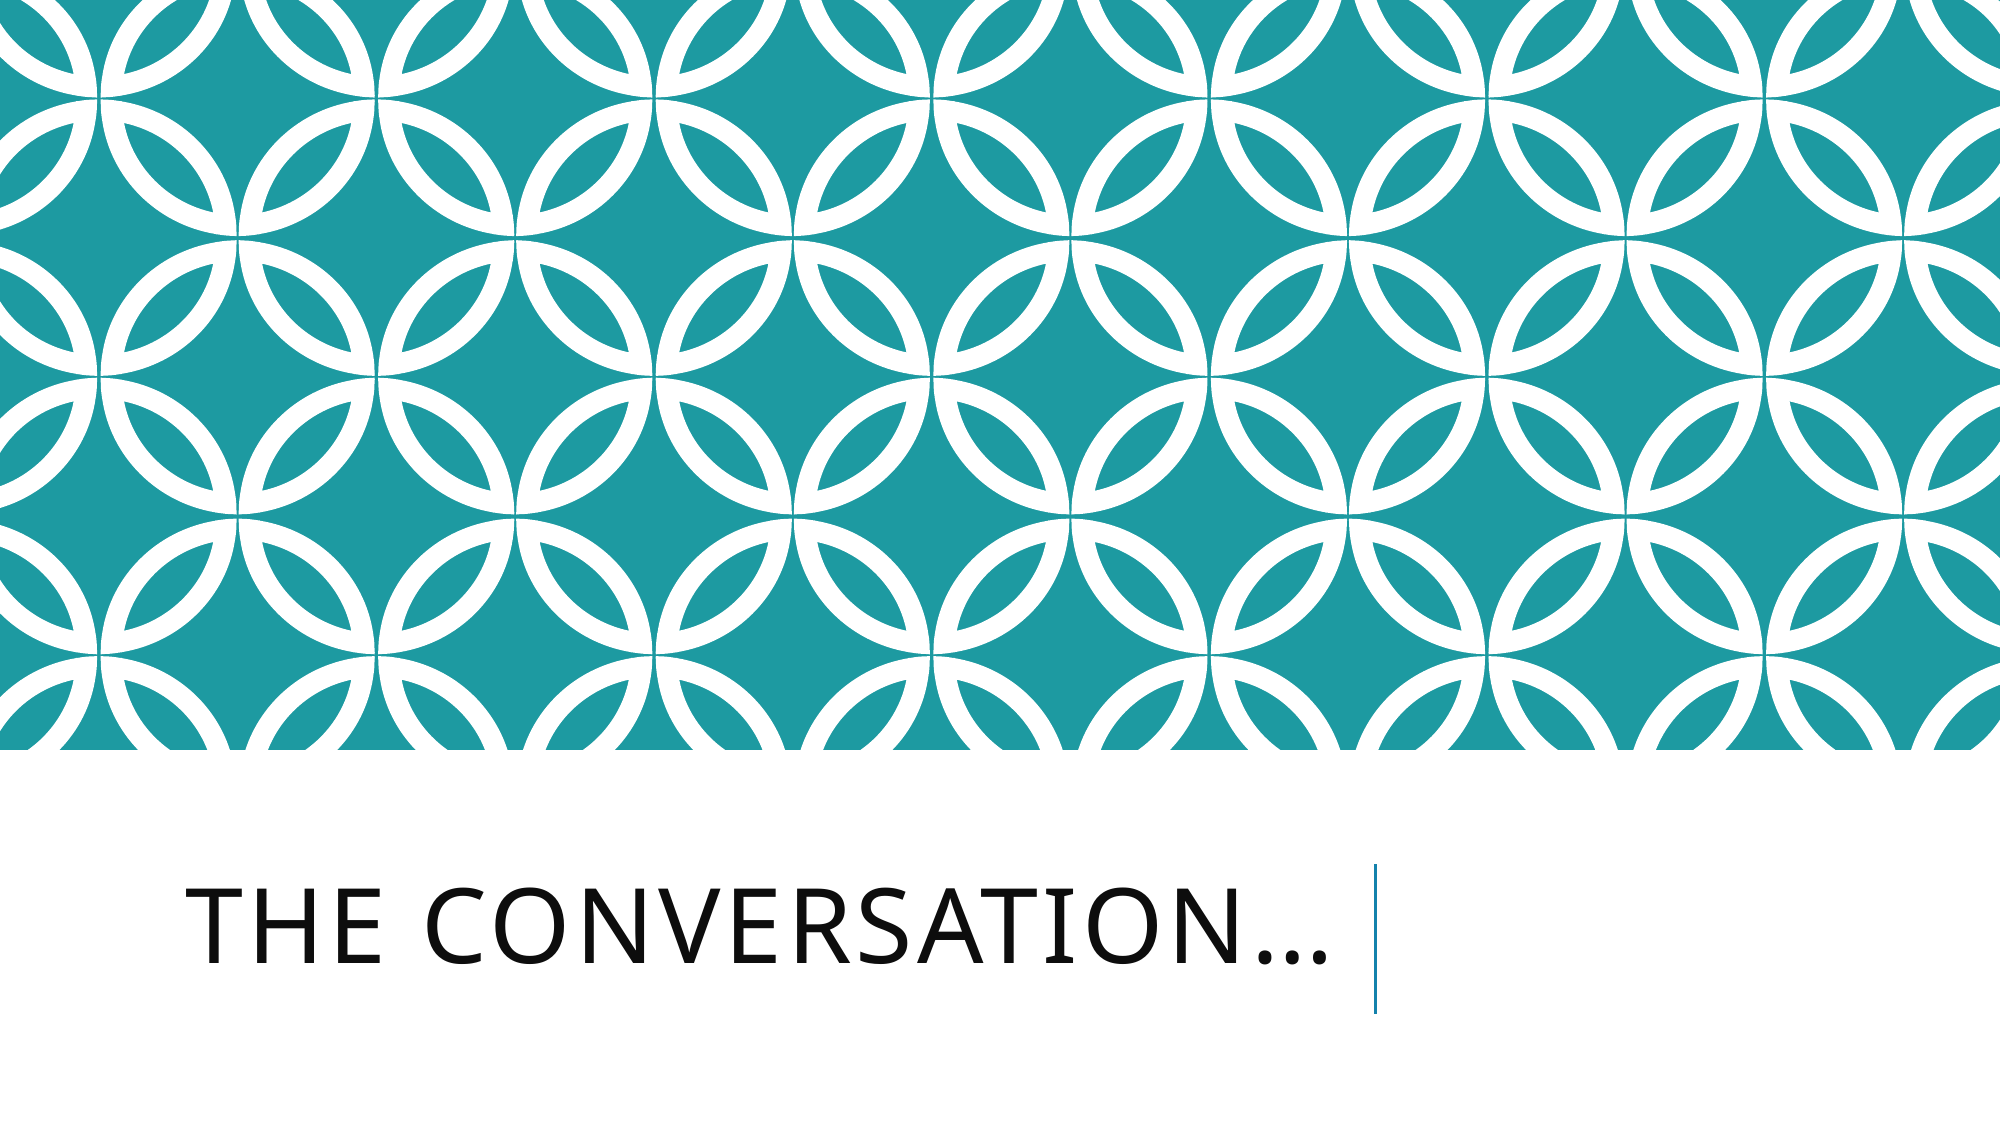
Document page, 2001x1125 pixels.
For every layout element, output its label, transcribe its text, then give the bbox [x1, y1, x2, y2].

title The conversation… [75, 813, 1350, 1054]
